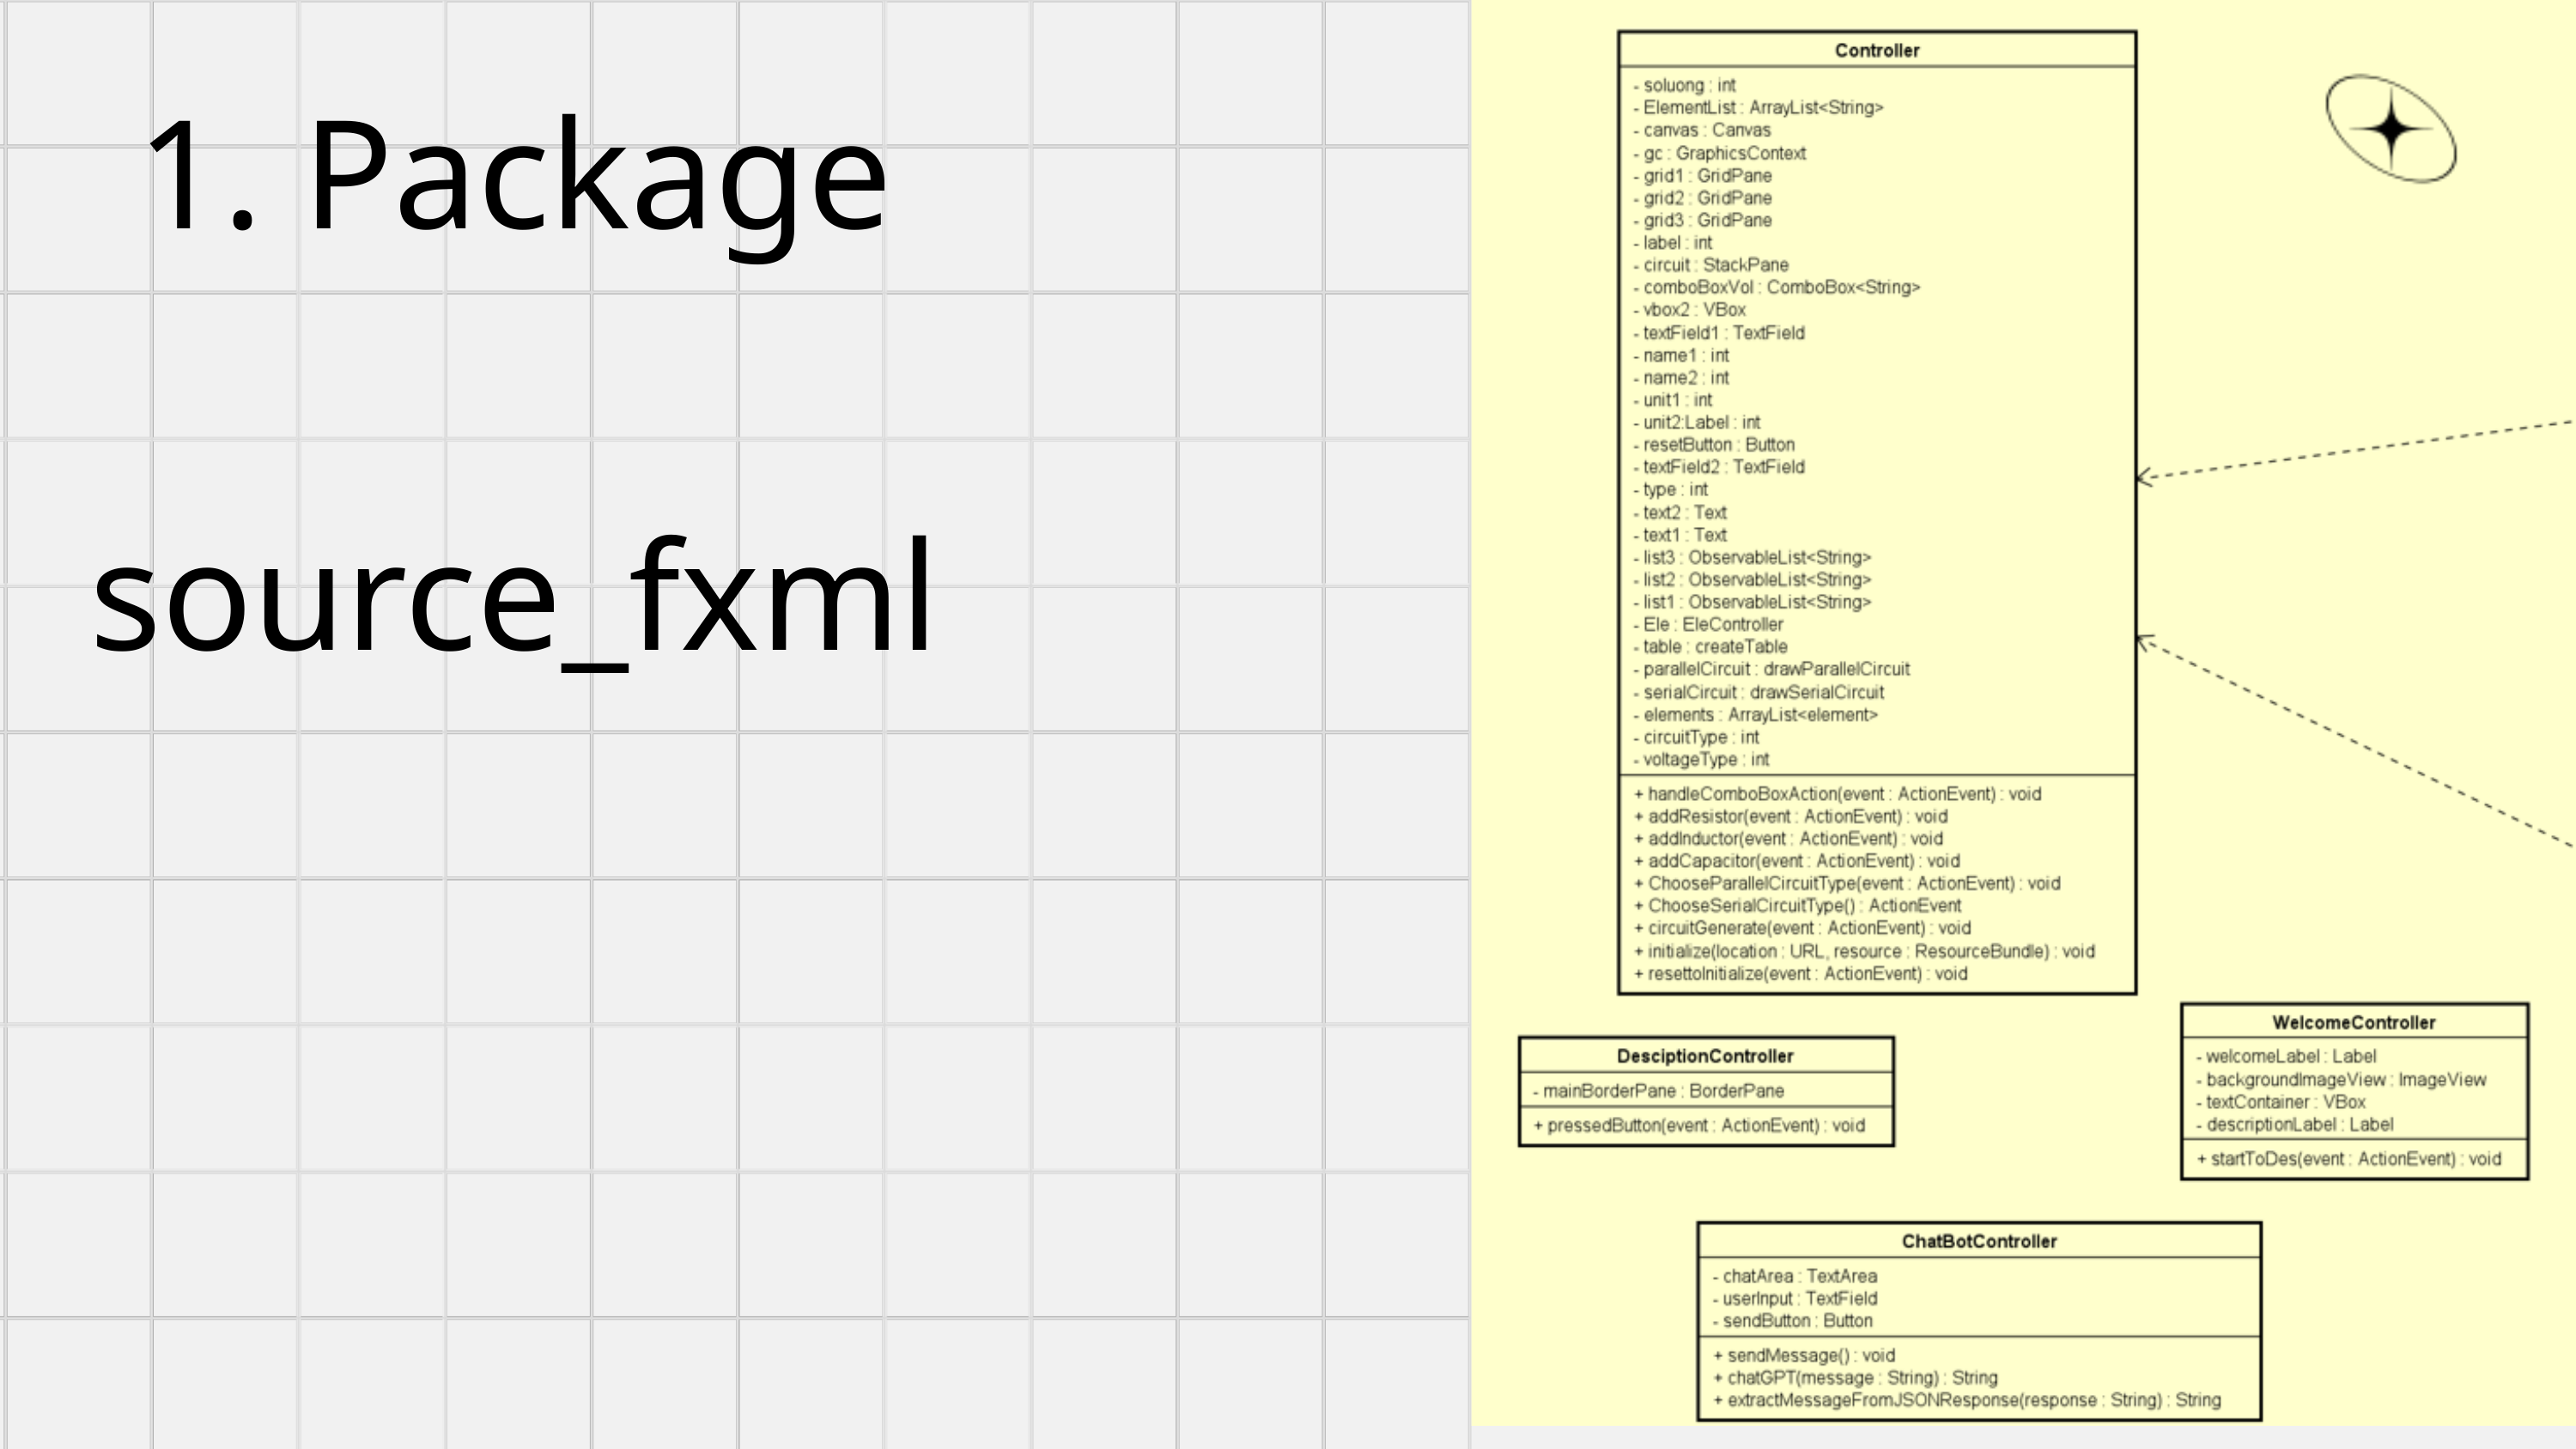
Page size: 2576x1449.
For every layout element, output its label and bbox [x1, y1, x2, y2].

text_box [0, 0, 1472, 1449]
text_box [2322, 70, 2463, 190]
text_box [1471, 0, 2576, 1426]
